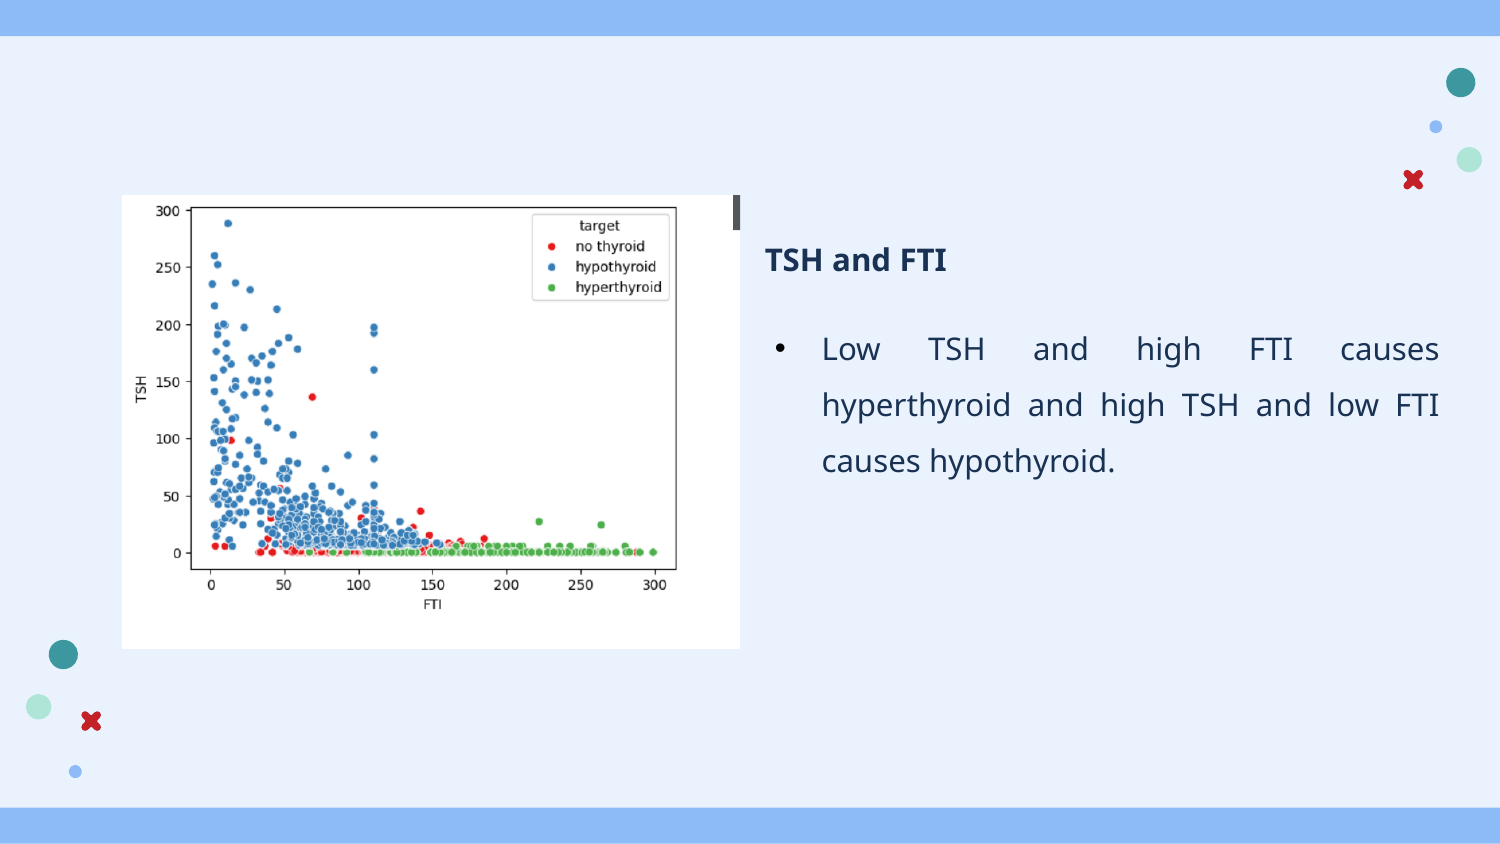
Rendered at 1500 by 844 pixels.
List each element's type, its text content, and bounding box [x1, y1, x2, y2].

text_box Low TSH and high FTI causes hyperthyroid and high TSH and low FTI causes hypothyroid. [750, 303, 1456, 487]
text_box TSH and FTI [750, 232, 1378, 285]
picture [121, 194, 741, 649]
